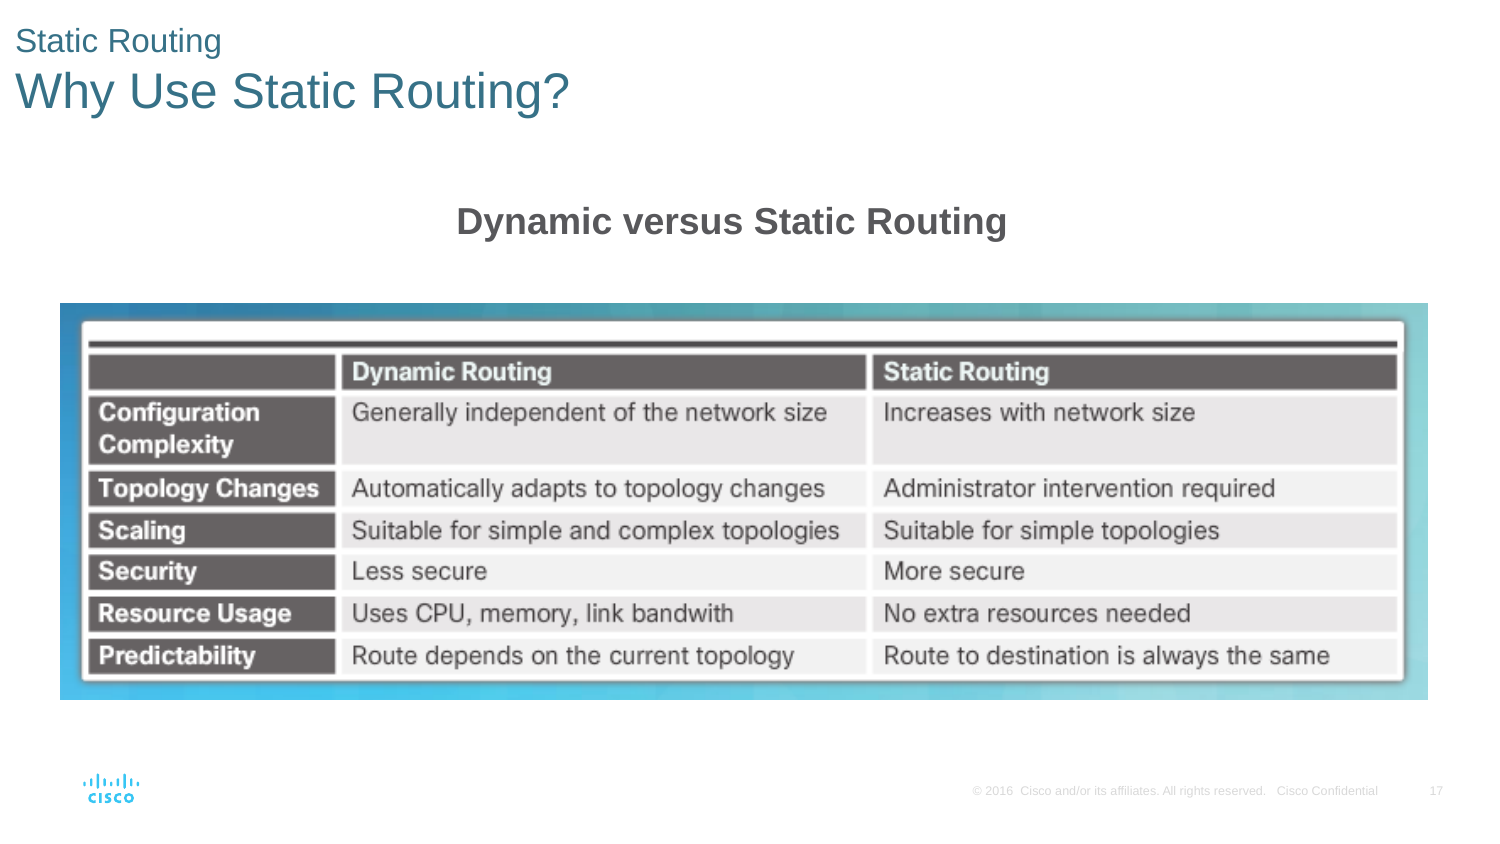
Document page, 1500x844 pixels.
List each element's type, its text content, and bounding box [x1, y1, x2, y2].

text_box Dynamic versus Static Routing [441, 189, 1098, 250]
title Static Routing Why Use Static Routing? [0, 6, 1500, 131]
picture [60, 302, 1428, 700]
